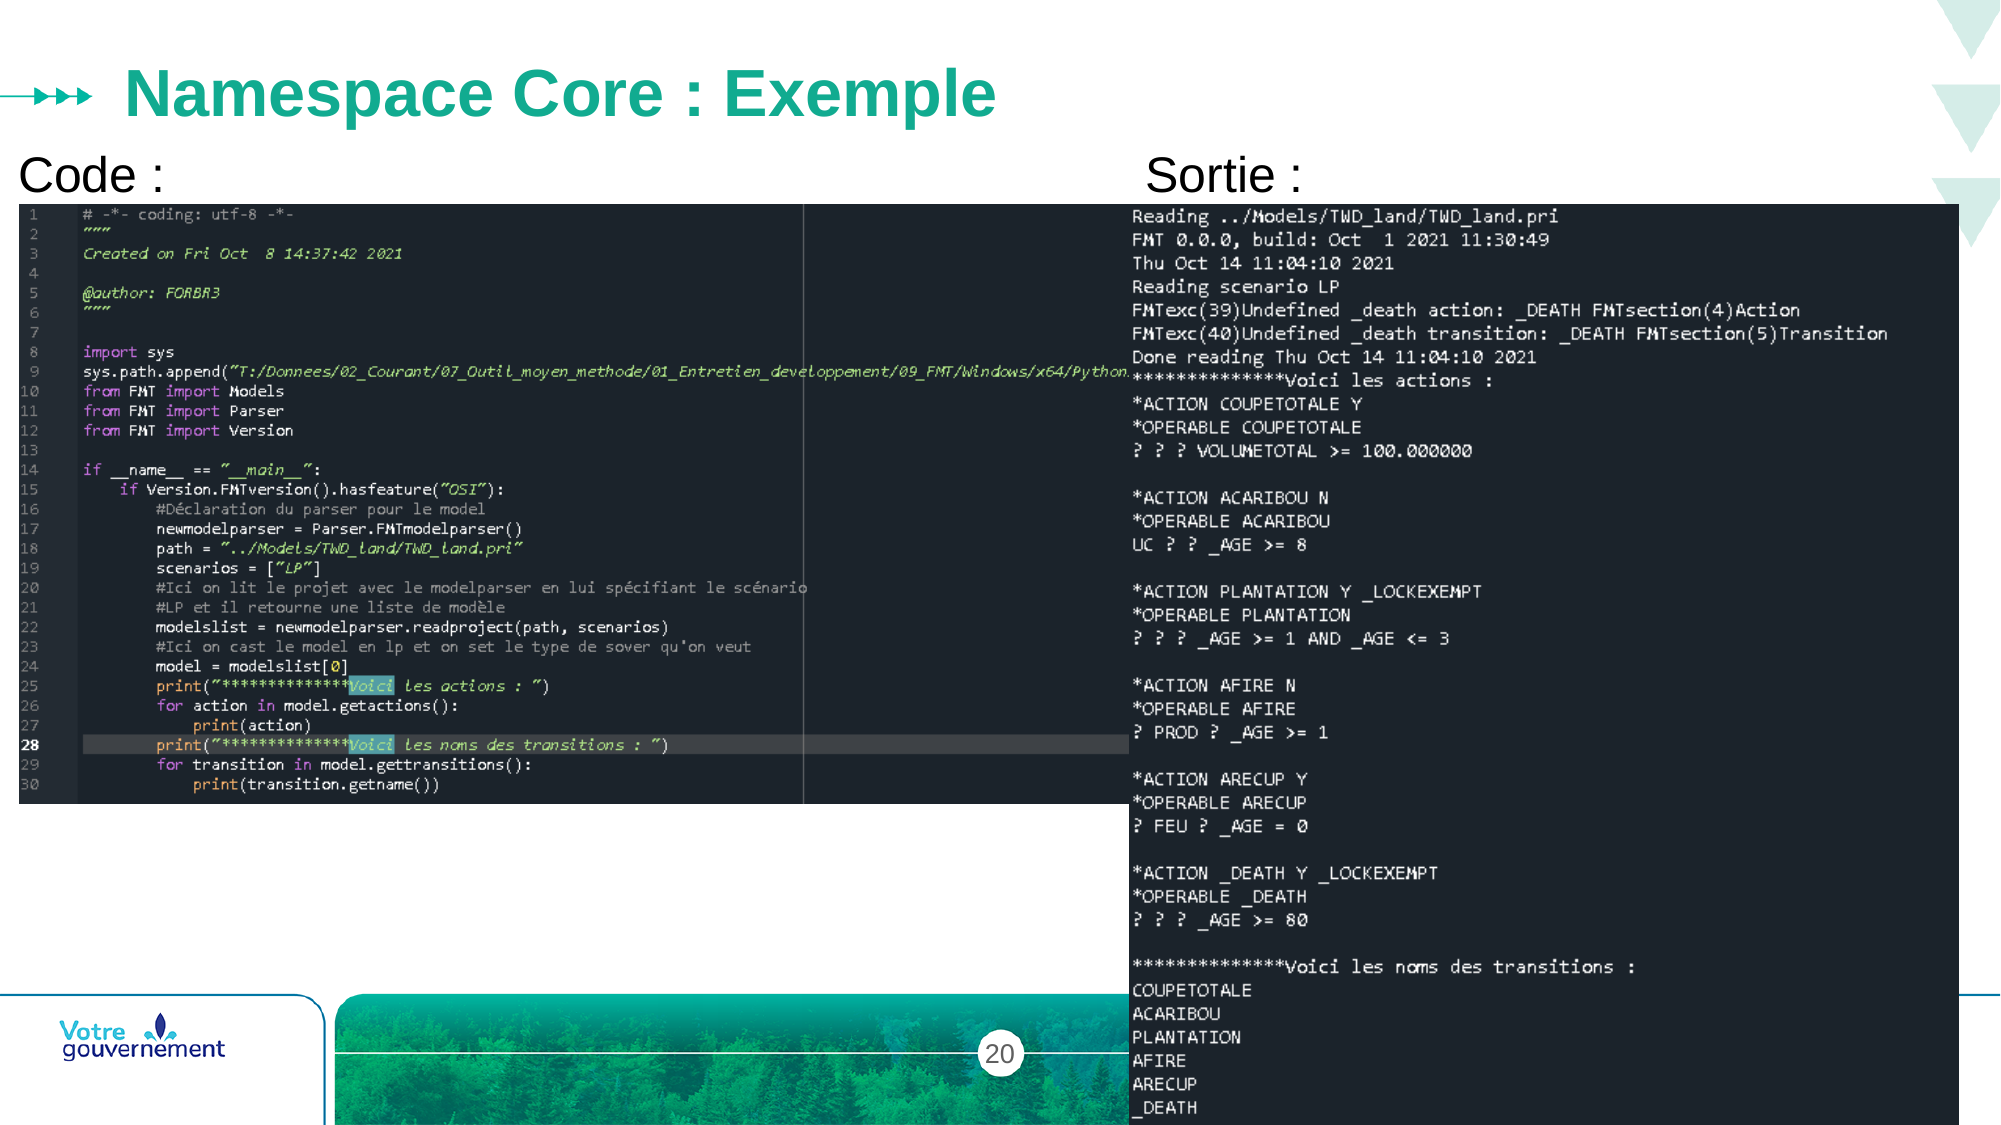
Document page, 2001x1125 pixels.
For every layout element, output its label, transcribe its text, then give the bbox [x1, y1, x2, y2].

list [19, 204, 1128, 804]
text_box Code : [3, 135, 195, 210]
text_box Sortie : [1130, 135, 1334, 203]
slide_number 20 [945, 1023, 1055, 1083]
picture [0, 0, 2001, 1125]
title Namespace Core : Exemple [109, 12, 1810, 138]
